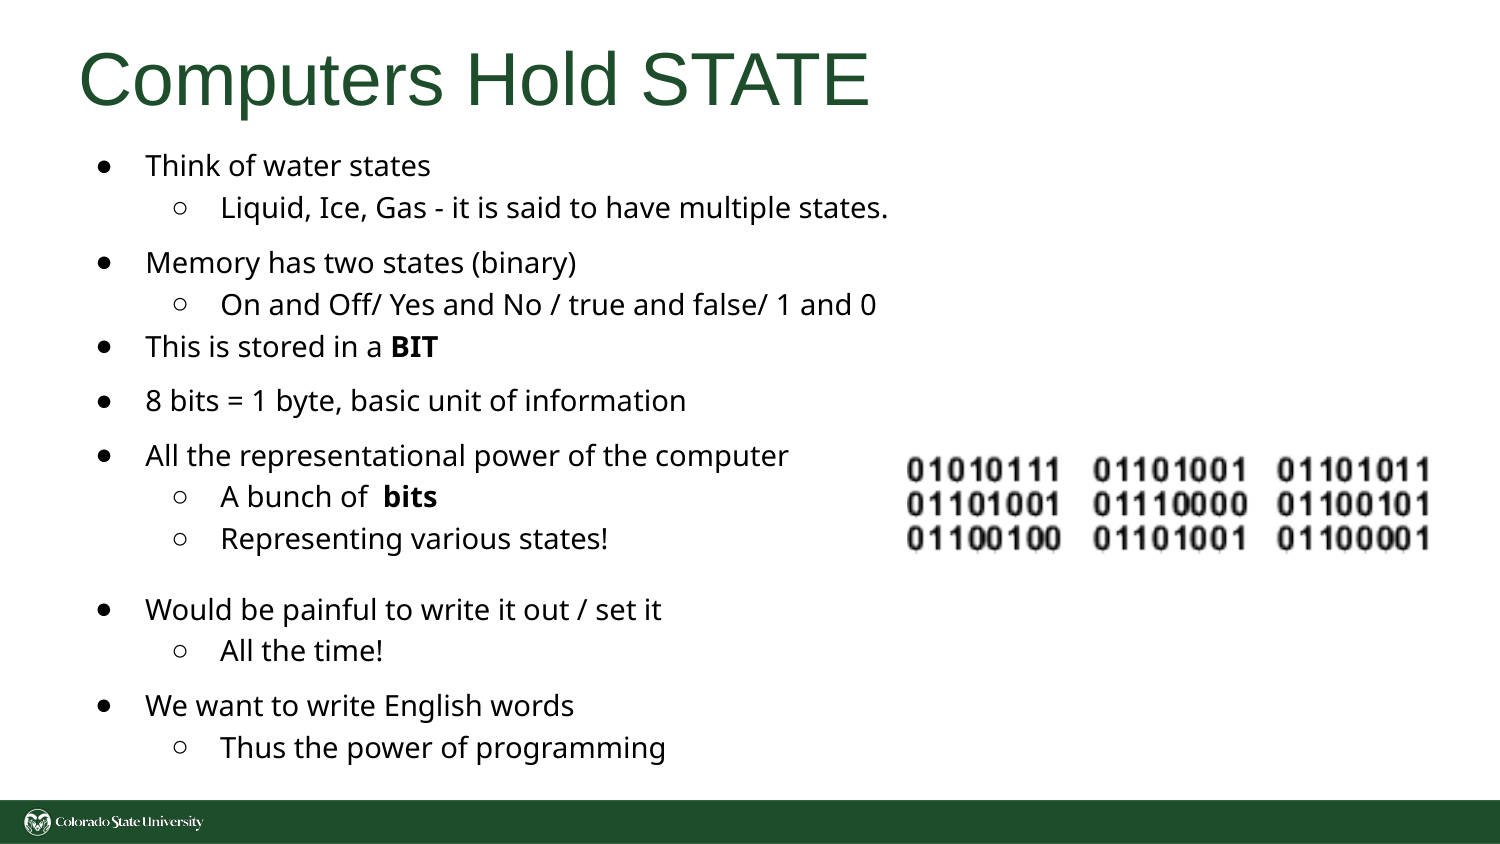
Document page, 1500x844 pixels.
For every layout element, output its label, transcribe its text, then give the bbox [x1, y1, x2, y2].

text_box Would be painful to write it out / set it All the time! We want to write English words Thus the power of programming [60, 573, 685, 778]
picture [907, 453, 1432, 555]
title Computers Hold STATE [68, 20, 1432, 130]
list Think of water states Liquid, Ice, Gas - it is said to have multiple states. Memory has two states (binary) On and Off/ Yes and No / true and false/ 1 and 0 This is stored in a BIT 8 bits = 1 byte, basic unit of information All the representational power of the computer A bunch of bits Representing various states! [60, 130, 1440, 637]
picture [16, 800, 212, 844]
